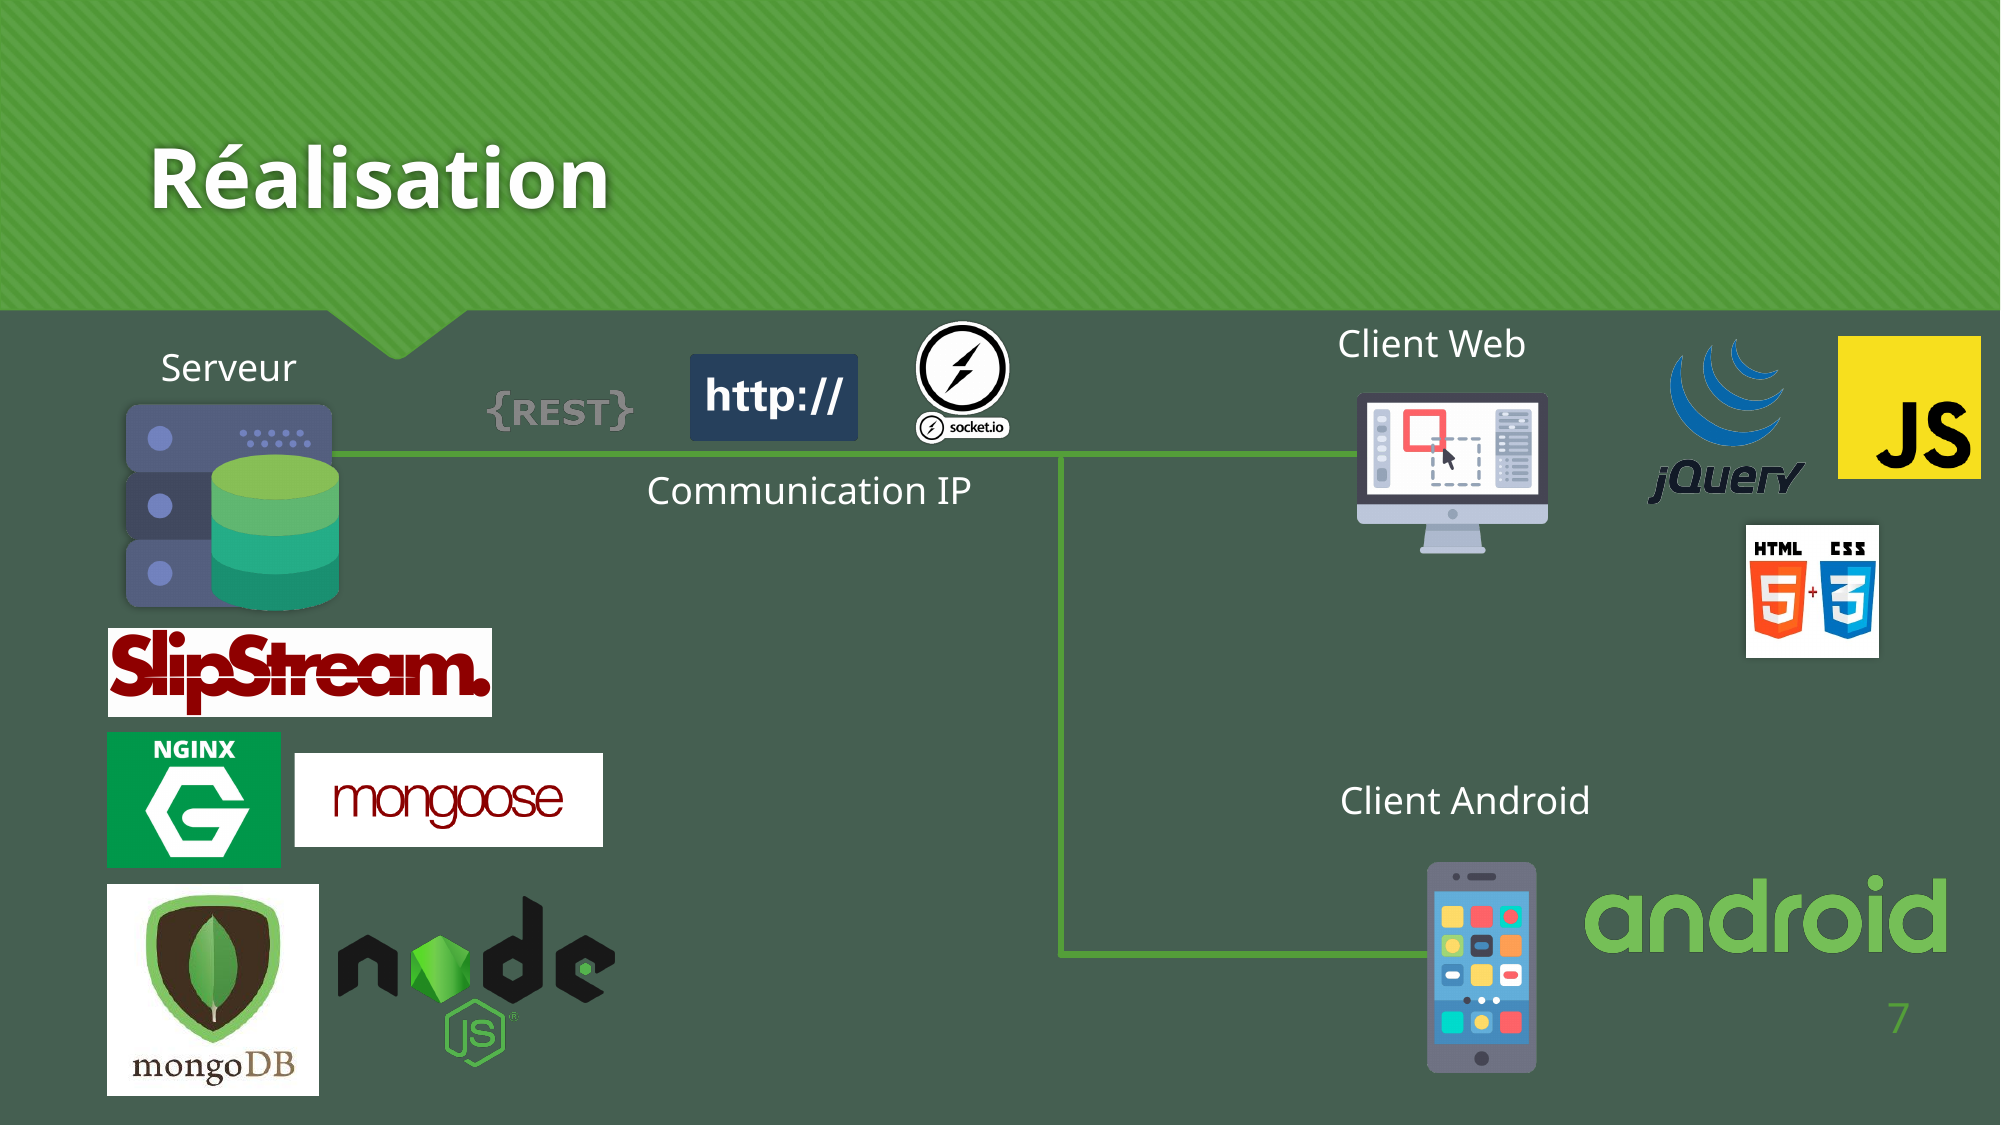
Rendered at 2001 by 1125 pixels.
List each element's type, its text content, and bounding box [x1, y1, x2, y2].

picture [338, 896, 616, 1067]
picture [1357, 377, 1548, 568]
text_box Communication IP [631, 459, 1025, 519]
title Réalisation [132, 73, 1868, 233]
picture [690, 353, 859, 441]
picture [1746, 524, 1879, 658]
picture [1838, 336, 1981, 479]
picture [483, 303, 637, 453]
text_box Serveur [146, 336, 319, 395]
text_box Client Web [1322, 313, 1645, 373]
slide_number 7 [1751, 970, 1926, 1051]
text_box Client Android [1325, 769, 1647, 830]
picture [1644, 339, 1809, 504]
picture [1376, 862, 1948, 1074]
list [125, 401, 339, 614]
picture [895, 315, 1029, 449]
picture [107, 628, 492, 718]
picture [106, 884, 319, 1097]
picture [294, 753, 604, 848]
picture [106, 732, 281, 869]
